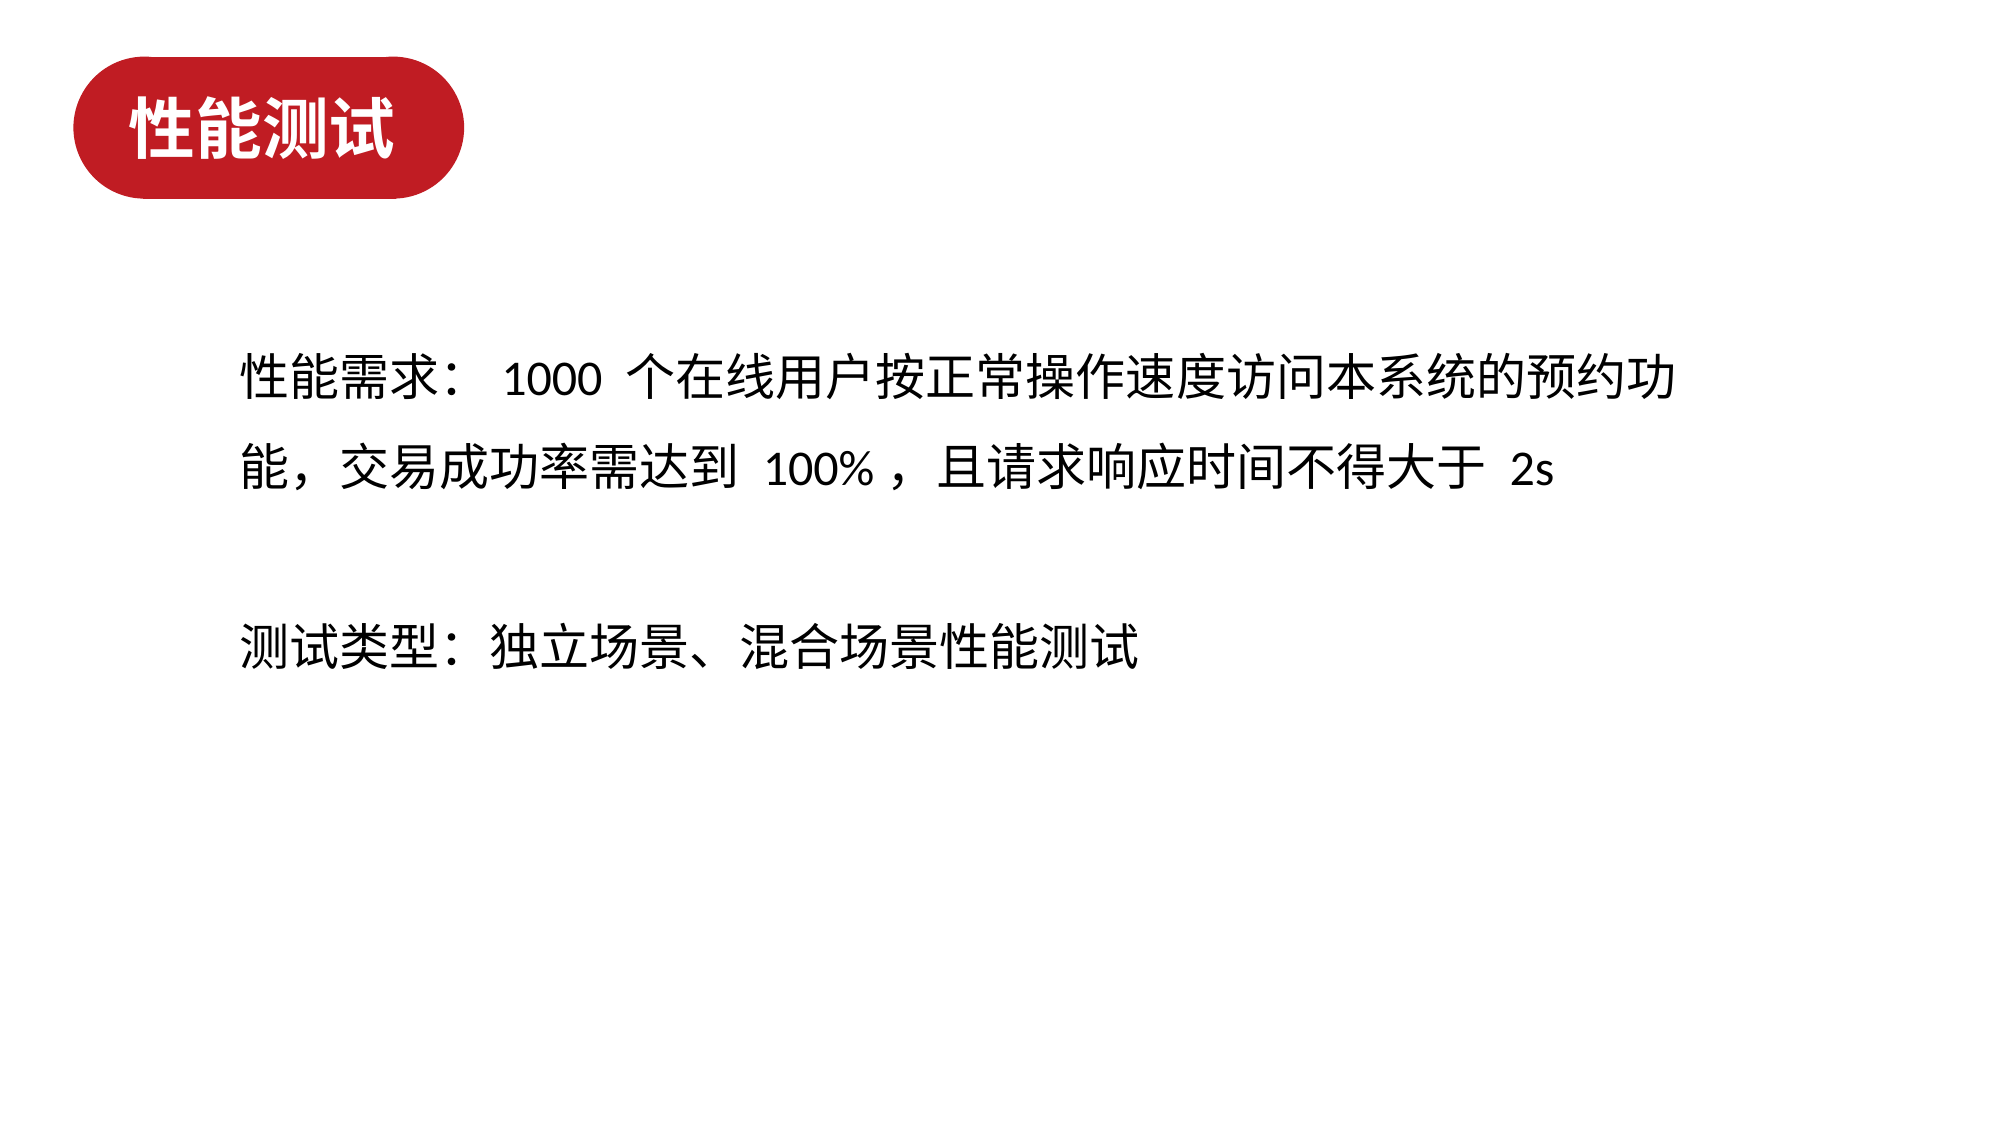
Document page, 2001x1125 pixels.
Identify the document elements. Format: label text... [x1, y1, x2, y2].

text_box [74, 57, 464, 198]
text_box 性能需求：1000 个在线用户按正常操作速度访问本系统的预约功能，交易成功率需达到 100%，且请求响应时间不得大于 2s 测试类型：独立场景、混合场景性能测试 [224, 308, 1698, 684]
